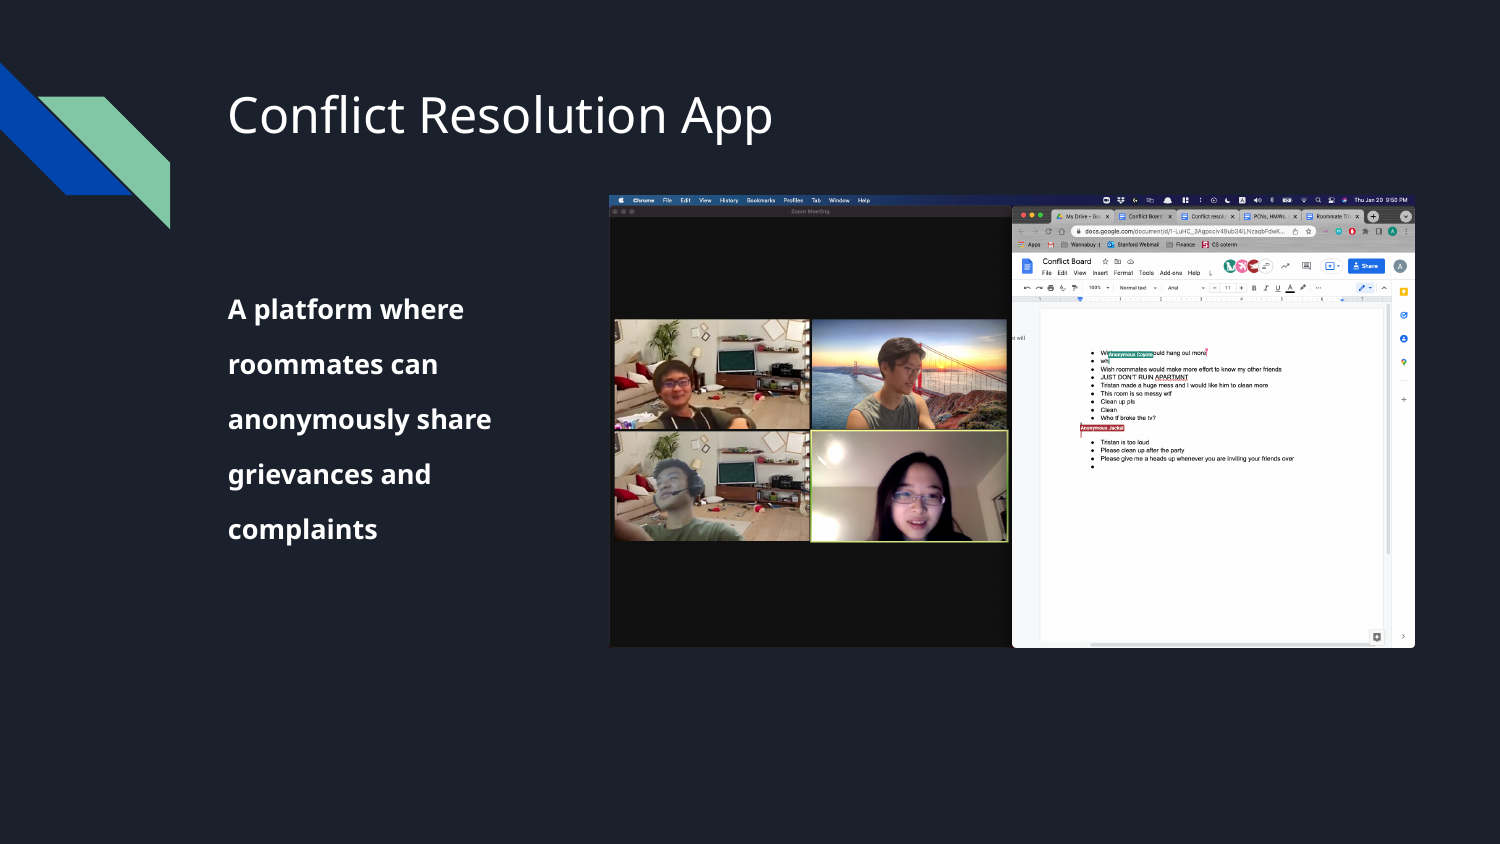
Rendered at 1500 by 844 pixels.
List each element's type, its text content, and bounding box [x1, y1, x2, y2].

picture [609, 195, 1415, 648]
title Conflict Resolution App [212, 64, 1368, 215]
list A platform where roommates can anonymously share grievances and complaints [212, 257, 601, 735]
